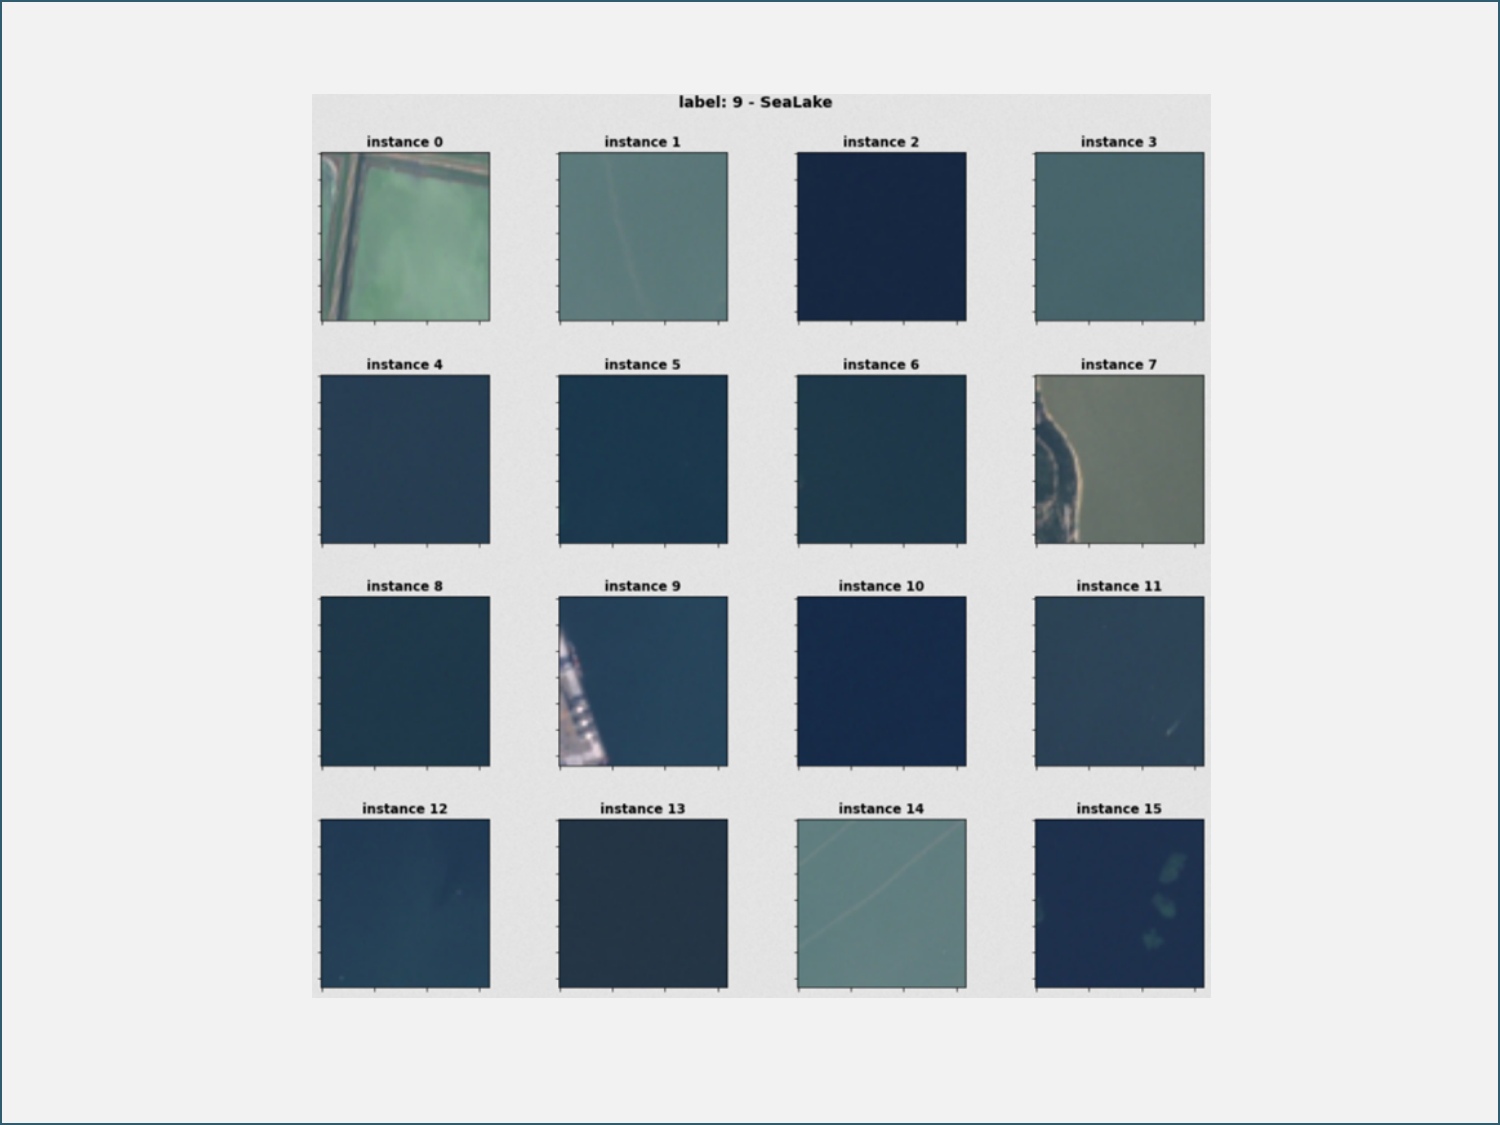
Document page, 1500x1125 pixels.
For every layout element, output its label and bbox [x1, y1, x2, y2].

text_box [0, 0, 1500, 1125]
picture [312, 94, 1212, 999]
